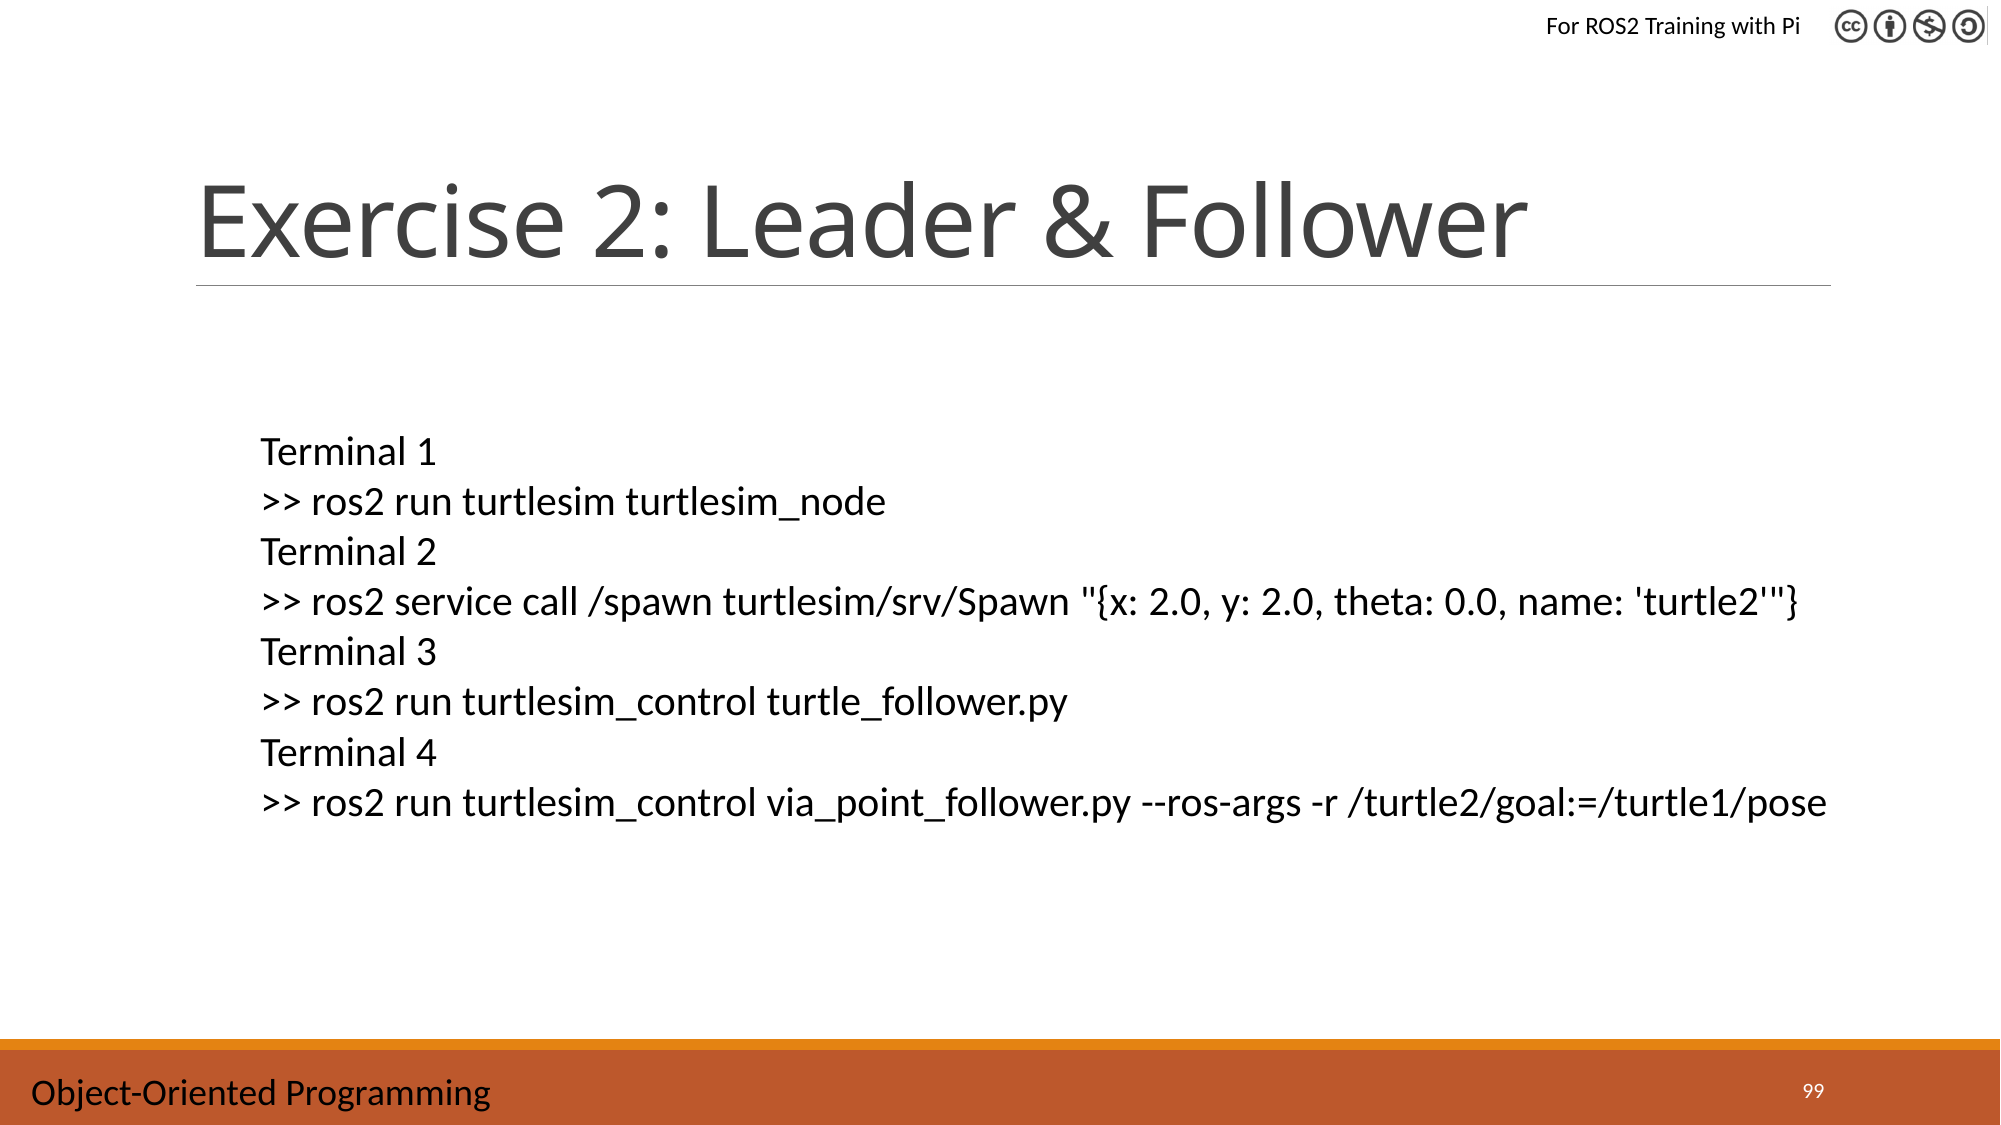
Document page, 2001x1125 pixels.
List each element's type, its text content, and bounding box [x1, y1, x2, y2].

text_box For ROS2 Training with Pi [1531, 1, 1889, 47]
text_box Object-Oriented Programming [16, 1060, 670, 1121]
title Exercise 2: Leader & Follower [180, 47, 1830, 285]
picture [1828, 6, 2001, 46]
text_box Terminal 1 >> ros2 run turtlesim turtlesim_node Terminal 2 >> ros2 service call /spawn turtlesim/srv/Spawn "{x: 2.0, y: 2.0, theta: 0.0, name: 'turtle2'"} Terminal 3 >> ros2 run turtlesim_control turtle_follower.py Terminal 4 >> ros2 run turtlesim_control via_point_follower.py --ros-args -r /turtle2/goal:=/turtle1/pose [245, 416, 1903, 927]
slide_number 99 [1624, 1059, 1840, 1120]
